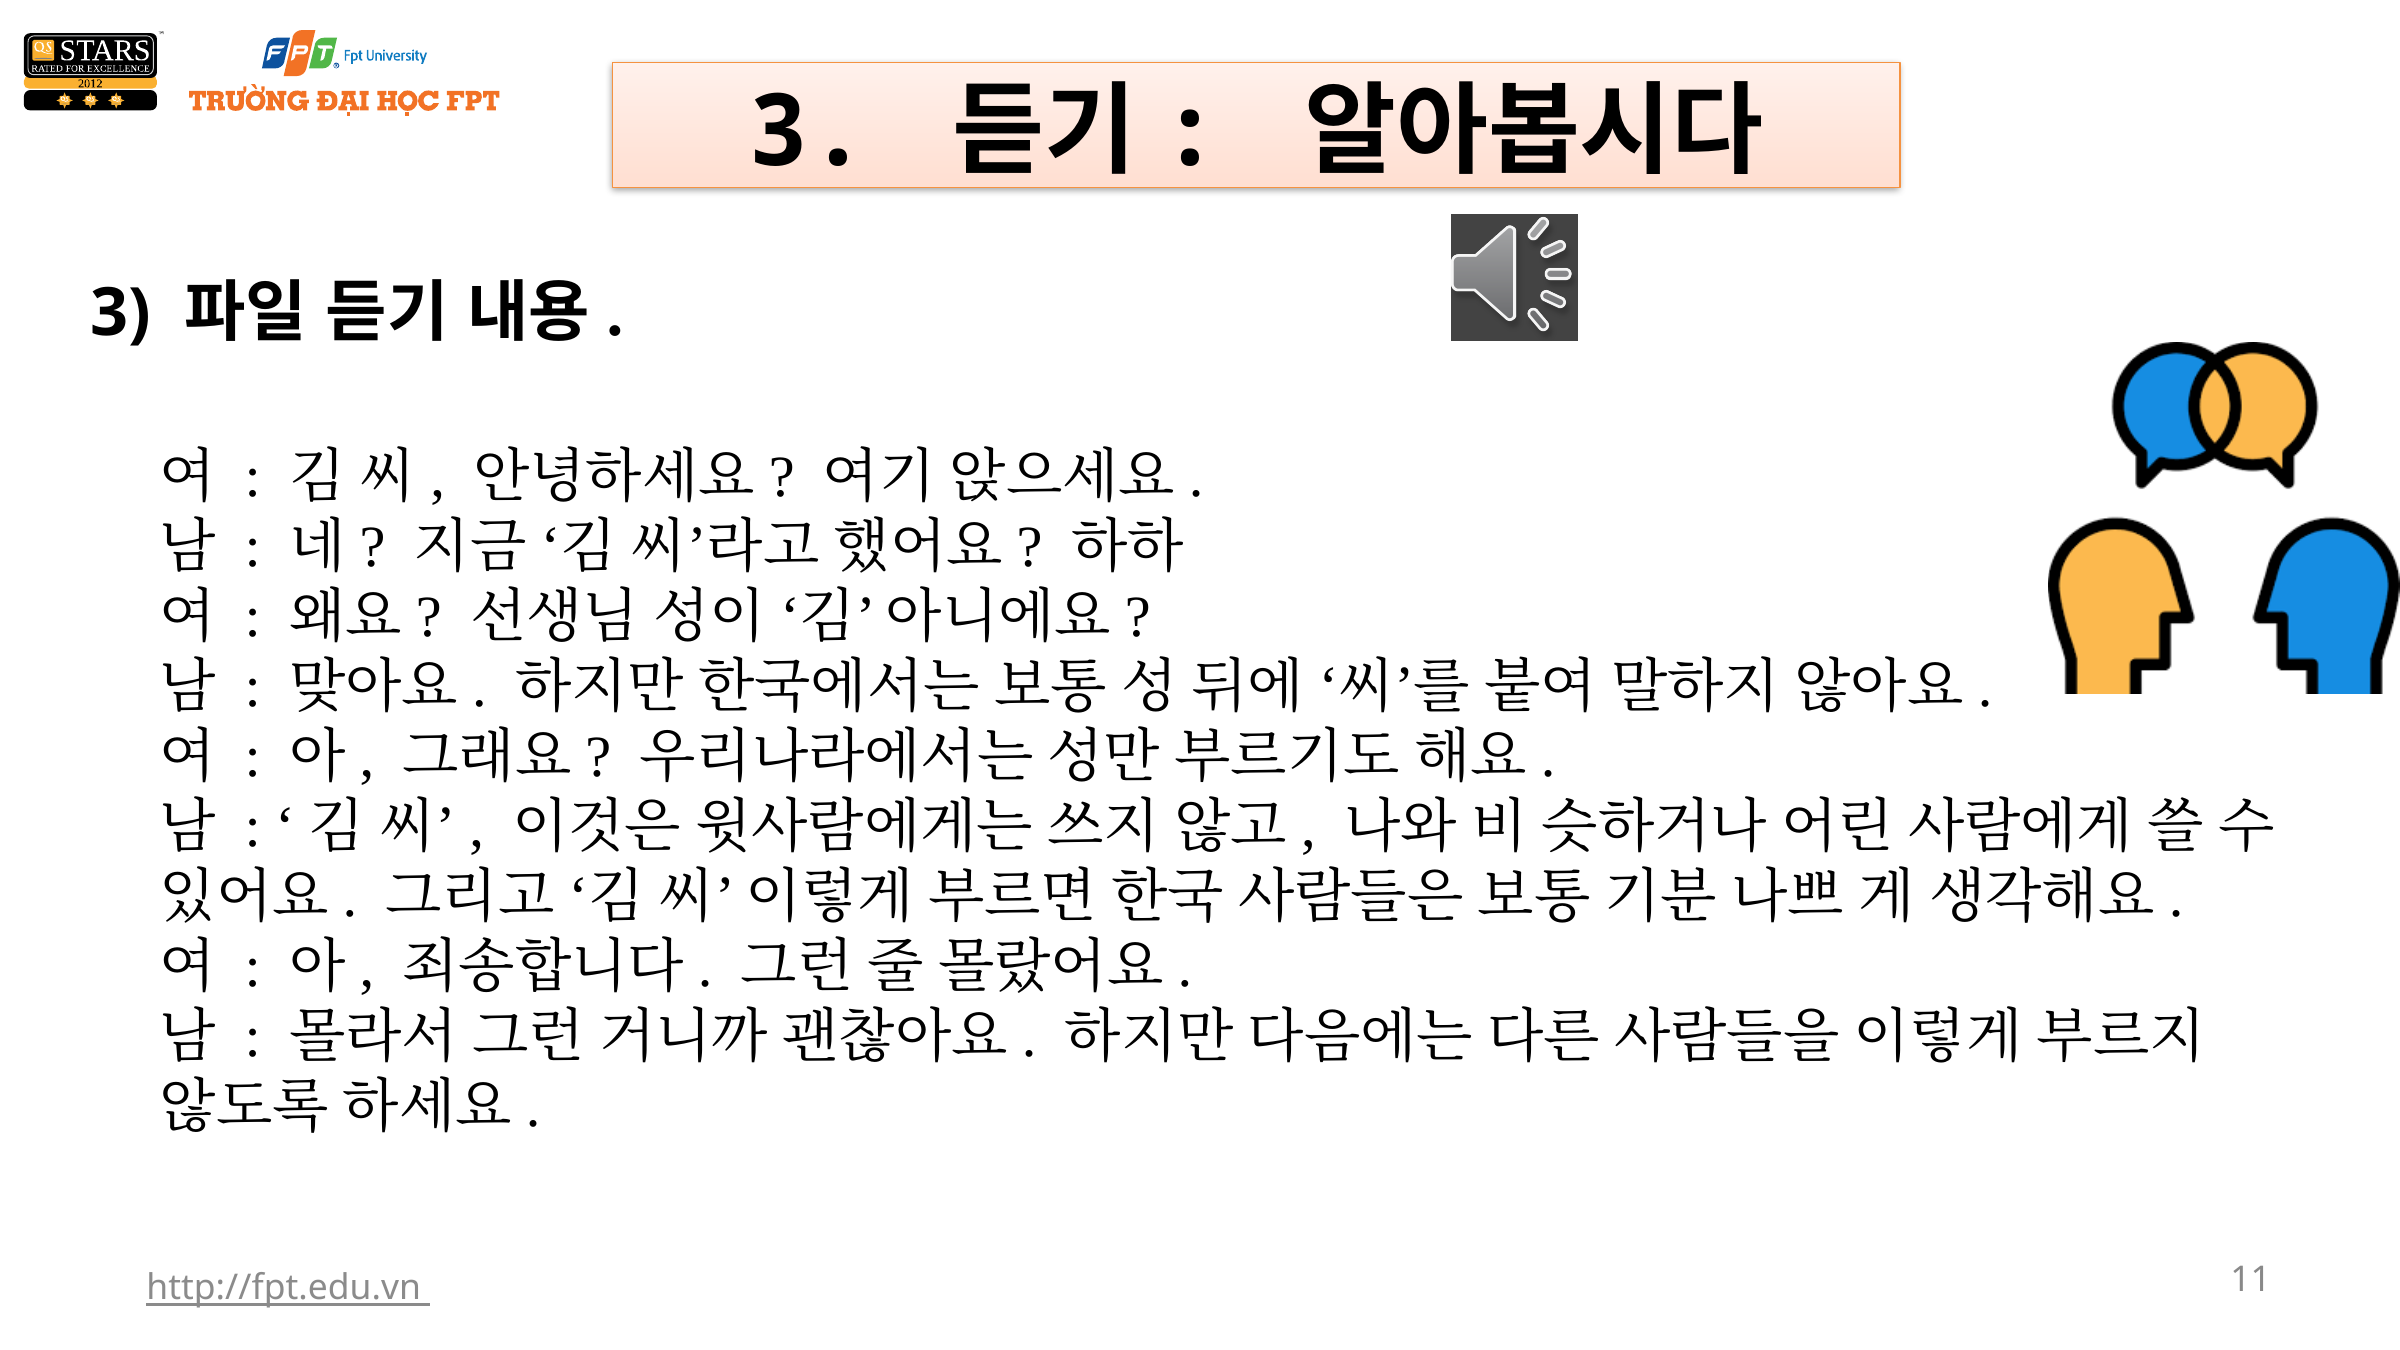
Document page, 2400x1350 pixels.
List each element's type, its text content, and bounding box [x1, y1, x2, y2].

text_box 3. 듣기: 알아봅시다 [612, 62, 1901, 188]
picture [1449, 212, 1580, 343]
text_box 3) 파일 듣기 내용. [75, 254, 1300, 348]
text_box 여 : 김 씨, 안녕하세요? 여기 앉으세요. 남 : 네? 지금 ‘김 씨’라고 했어요? 하하 여 : 왜요? 선생님 성이 ‘김’ 아니에요? 남 : 맞아요. 하지만 한국에서는 보통 성 뒤에 ‘씨’를 붙여 말하지 않아요. 여 : 아, 그래요? 우리나라에서는 성만 부르기도 해요. 남 : ‘김 씨’, 이것은 윗사람에게는 쓰지 않고, 나와 비 슷하거나 어린 사람에게 쓸 수 있어요. 그리고 ‘김 씨’ 이렇게 부르면 한국 사람들은 보통 기분 나쁘 게 생각해요. 여 : 아, 죄송합니다. 그런 줄 몰랐어요. 남 : 몰라서 그런 거니까 괜찮아요. 하지만 다음에는 다른 사람들을 이렇게 부르지 않도록 하세요. [144, 423, 2400, 1175]
picture [2048, 342, 2400, 695]
footer http://fpt.edu.vn [125, 1250, 885, 1322]
slide_number 11 [2175, 1250, 2293, 1312]
